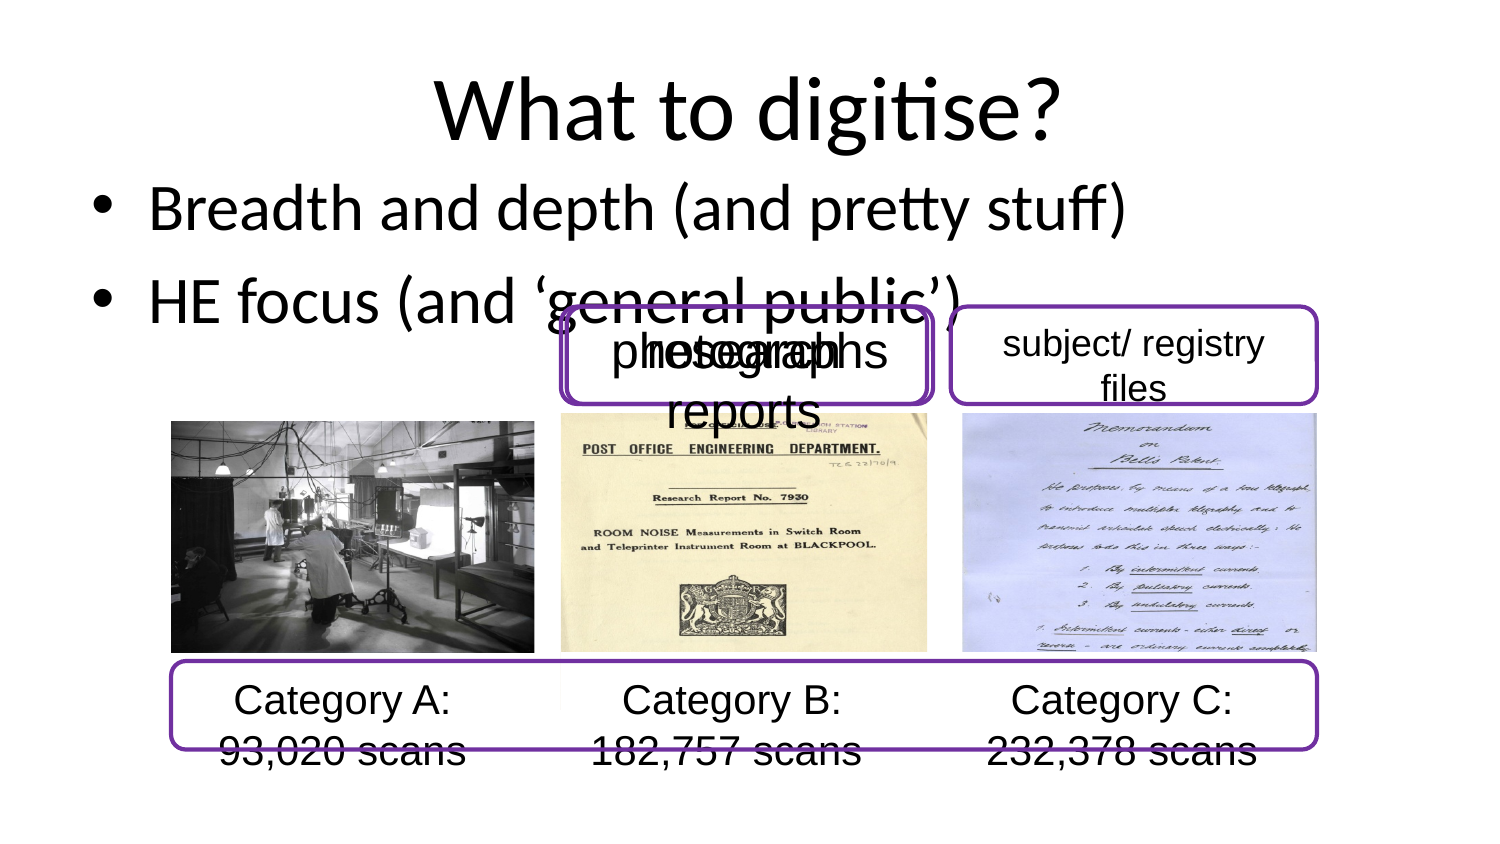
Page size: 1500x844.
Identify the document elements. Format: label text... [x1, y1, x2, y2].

text_box Category A: 93,020 scans [159, 661, 524, 759]
title What to digitise? [75, 33, 1425, 175]
picture [170, 421, 535, 653]
picture [560, 412, 928, 711]
text_box [171, 661, 957, 750]
picture [962, 412, 1318, 796]
text_box Category B: 182,757 scans [551, 750, 914, 759]
list Breadth and depth (and pretty stuff) HE focus (and ‘general public’) [76, 156, 1352, 766]
text_box research reports [560, 306, 928, 404]
text_box [560, 652, 1341, 821]
text_box photographs [915, 306, 934, 404]
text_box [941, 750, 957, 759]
text_box subject/ registry files [950, 306, 1317, 404]
